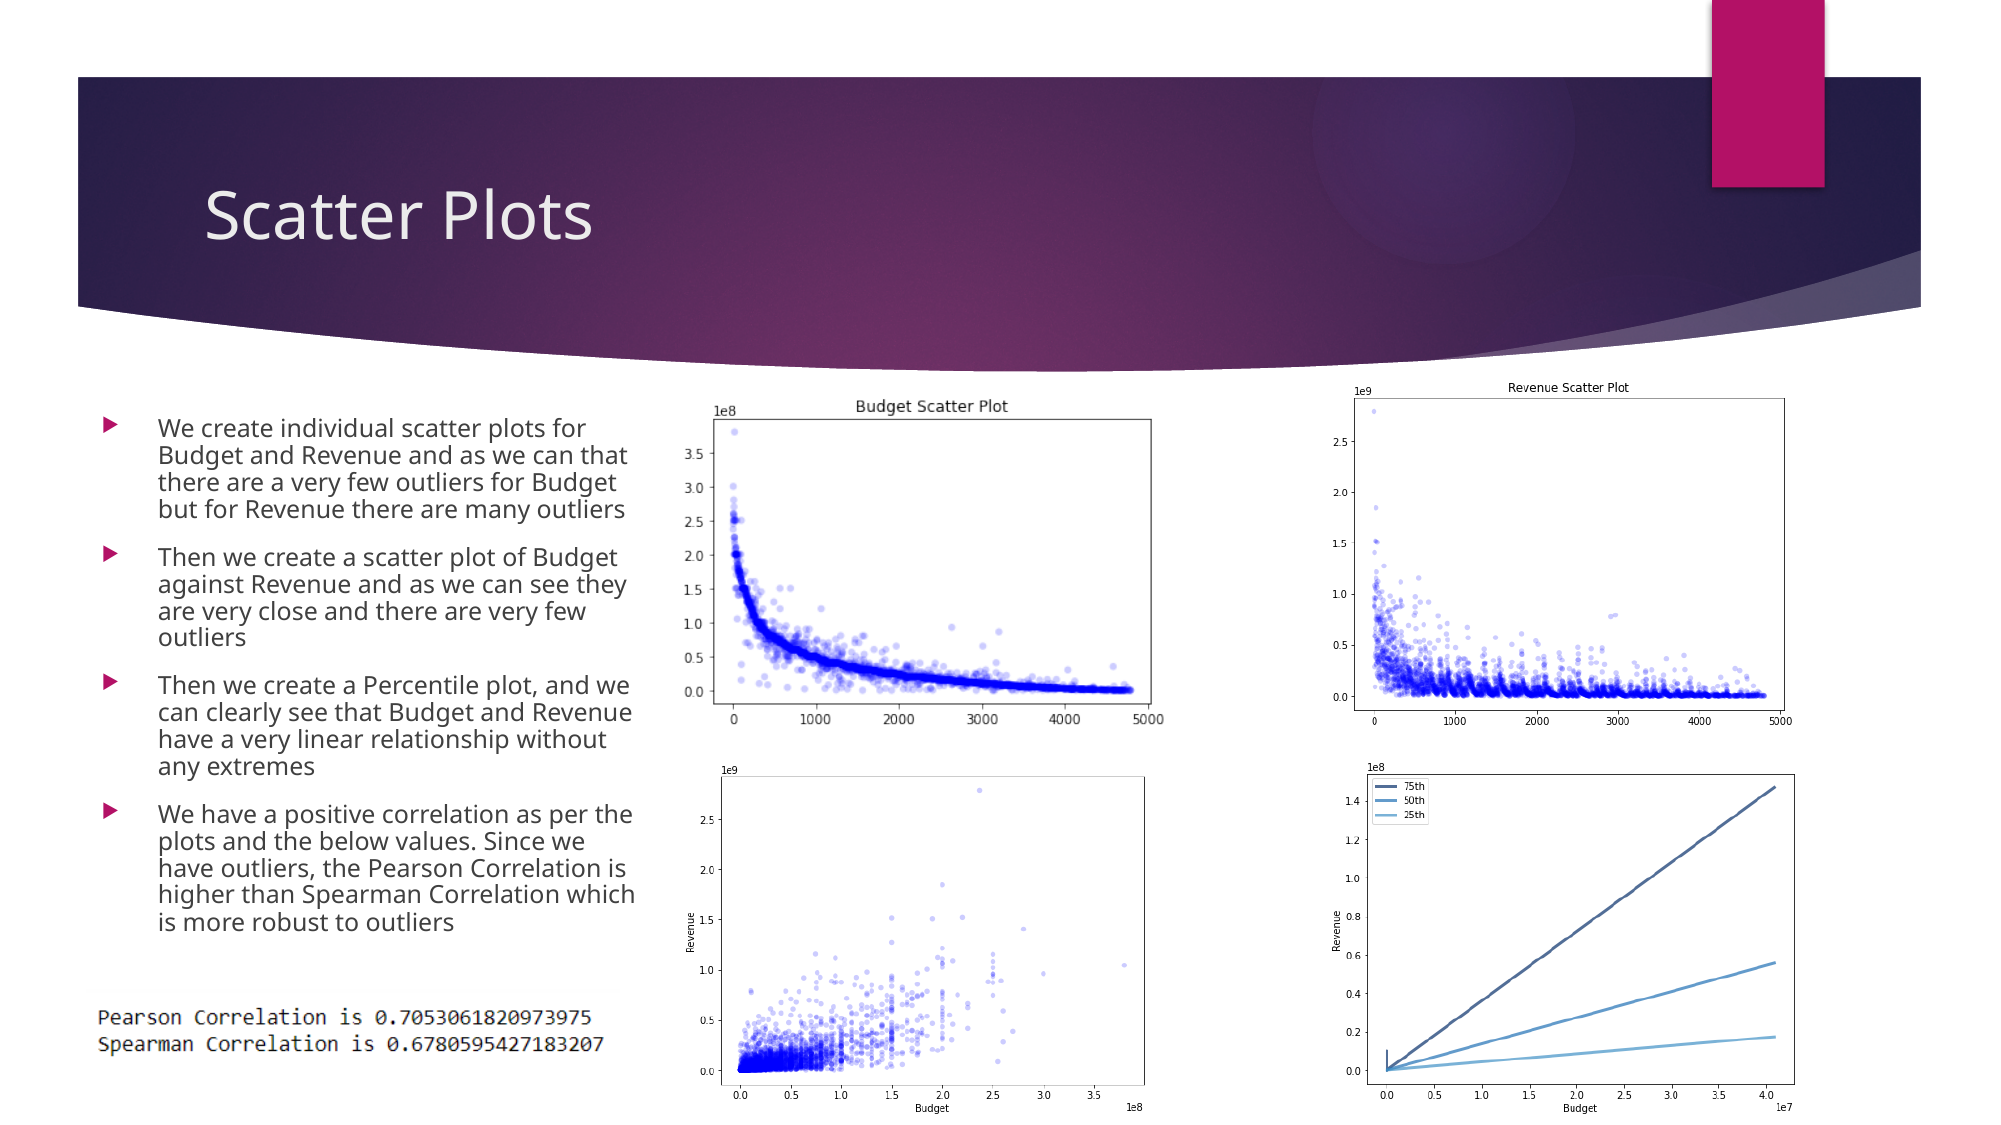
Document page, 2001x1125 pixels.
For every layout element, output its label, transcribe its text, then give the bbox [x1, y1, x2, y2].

picture [679, 759, 1149, 1121]
picture [1325, 756, 1799, 1121]
title Scatter Plots [189, 159, 1627, 276]
list We create individual scatter plots for Budget and Revenue and as we can that there are a very few outliers for Budget but for Revenue there are many outliers Then we create a scatter plot of Budget against Revenue and as we can see they are very close and there are very few outliers Then we create a Percentile plot, and we can clearly see that Budget and Revenue have a very linear relationship without any extremes We have a positive correlation as per the plots and the below values. Since we have outliers, the Pearson Correlation is higher than Spearman Correlation which is more robust to outliers [86, 375, 659, 978]
picture [674, 389, 1173, 735]
picture [1325, 375, 1799, 734]
picture [86, 989, 620, 1069]
